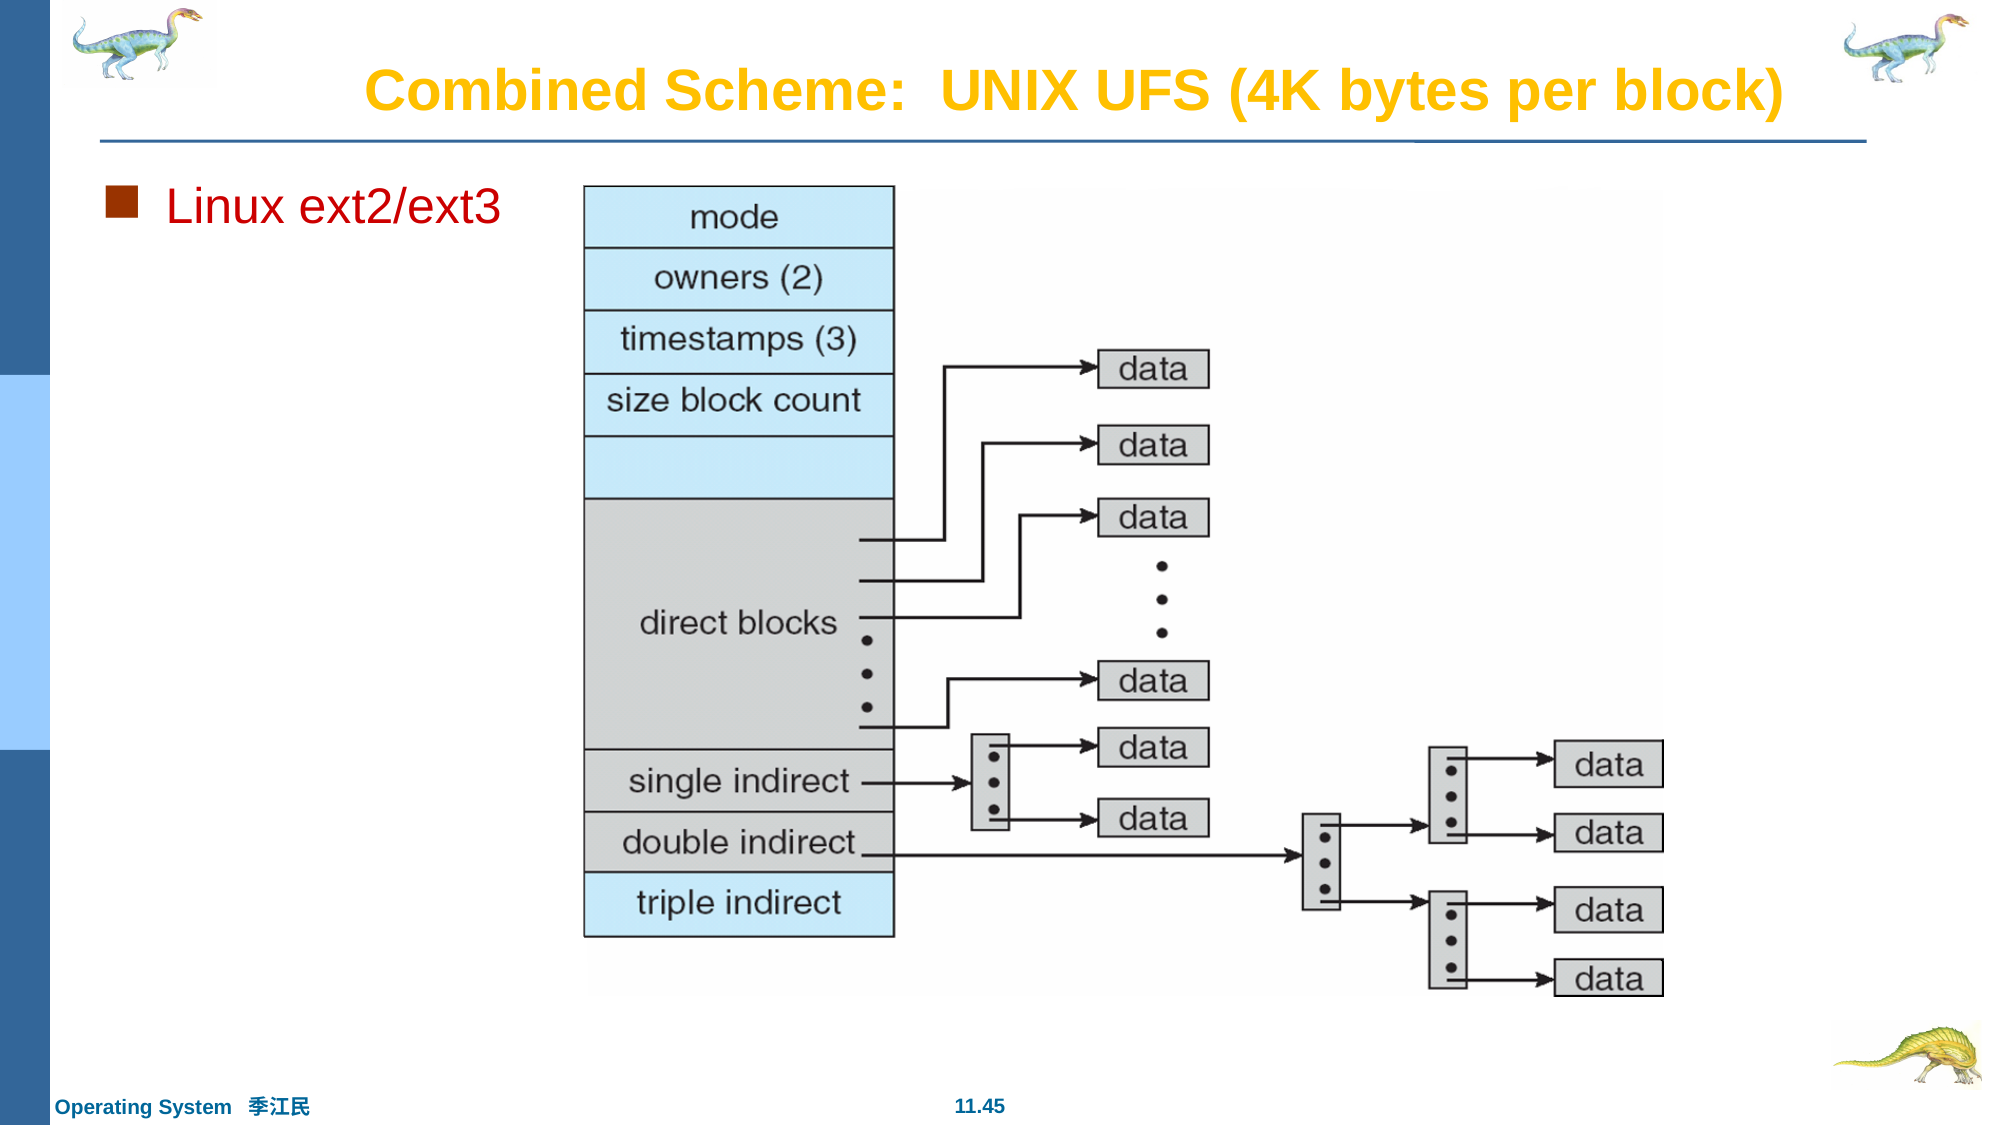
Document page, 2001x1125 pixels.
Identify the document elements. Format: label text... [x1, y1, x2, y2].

picture [62, 0, 217, 88]
picture [1837, 12, 1988, 94]
list Linux ext2/ext3 [94, 165, 1895, 910]
picture [583, 185, 1664, 997]
text_box Combined Scheme: UNIX UFS (4K bytes per block) [341, 54, 1809, 130]
picture [1831, 1020, 1982, 1090]
